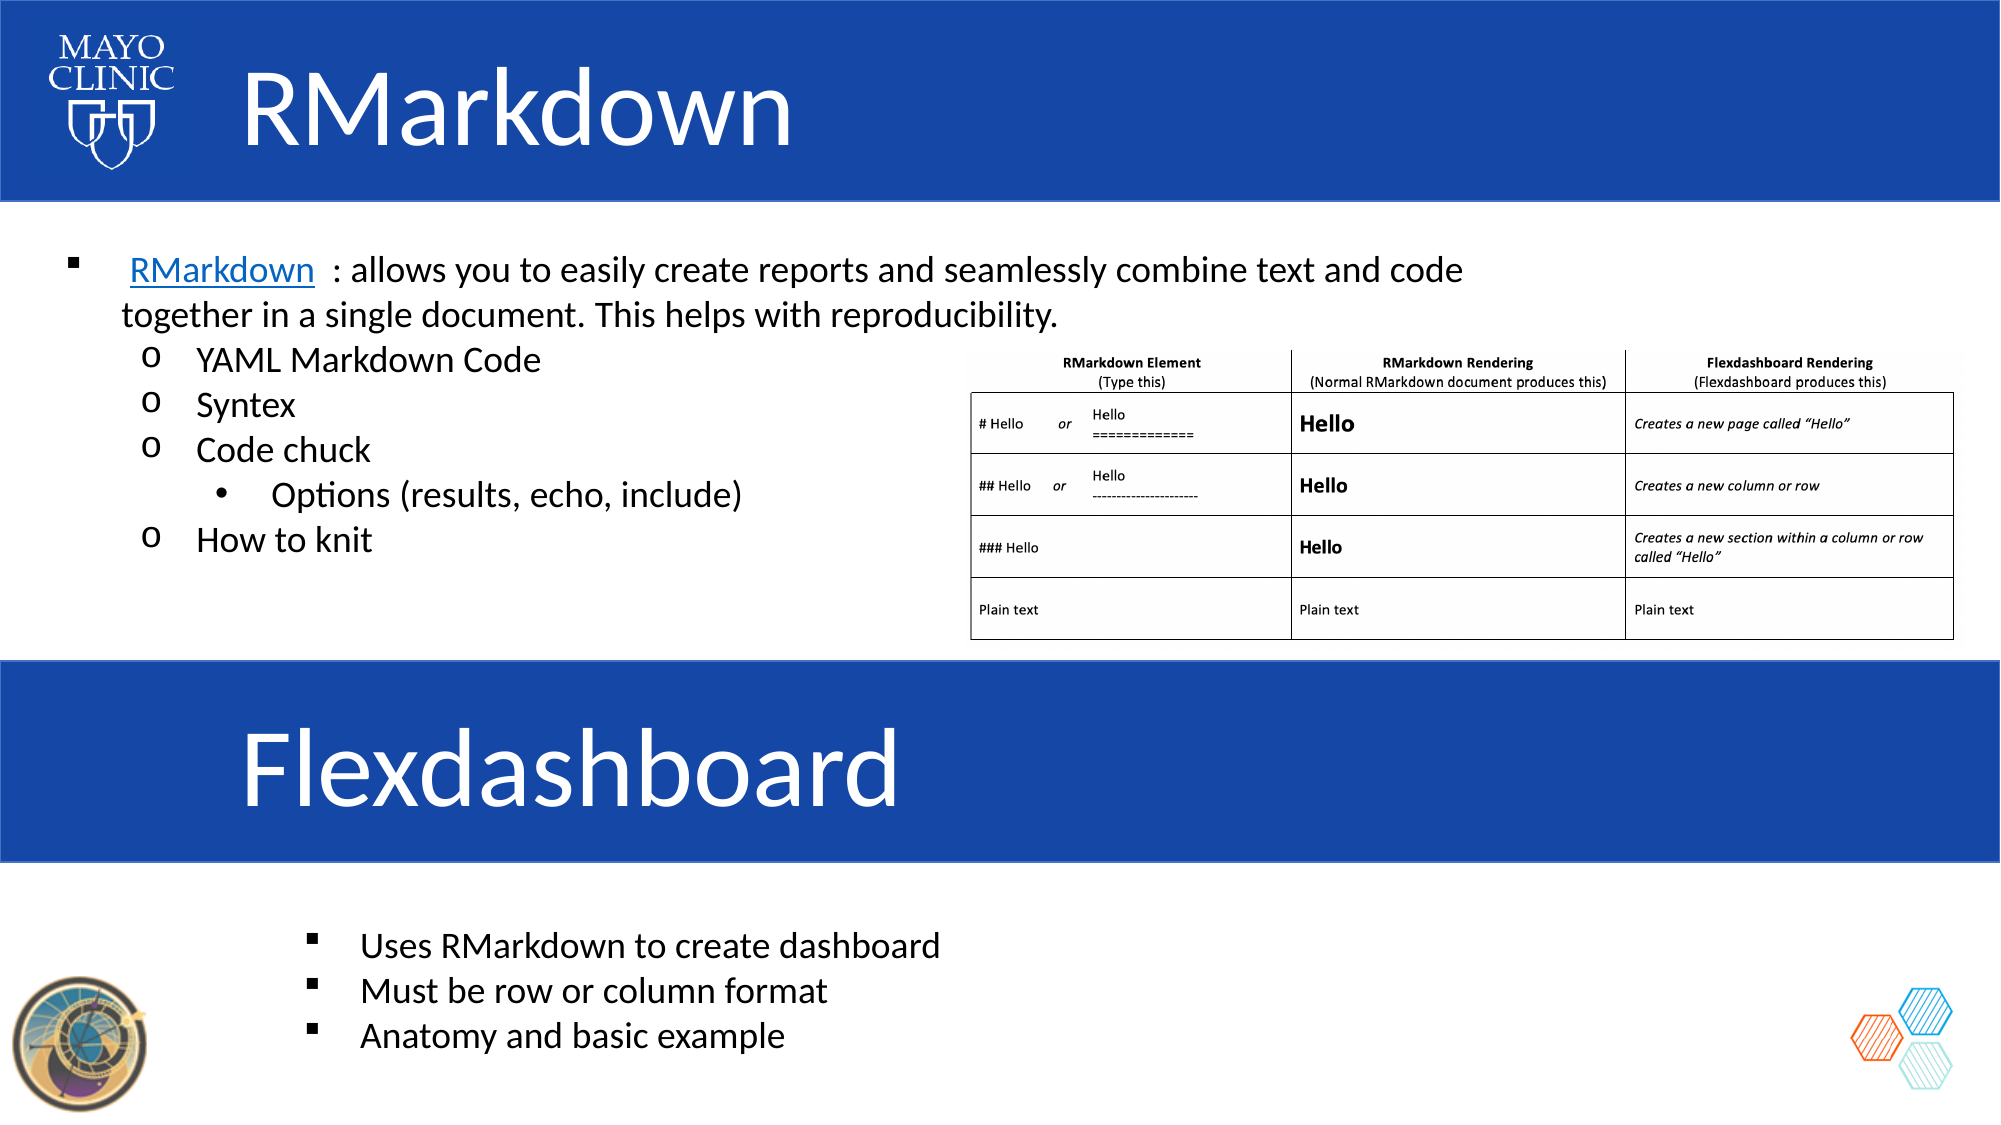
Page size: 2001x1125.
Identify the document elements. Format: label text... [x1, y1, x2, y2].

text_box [0, 0, 2000, 202]
text_box Uses RMarkdown to create dashboard Must be row or column format Anatomy and basic example [288, 913, 1289, 1064]
text_box Flexdashboard [0, 660, 2000, 863]
picture [1819, 964, 1963, 1115]
picture [0, 964, 168, 1125]
text_box RMarkdown : allows you to easily create reports and seamlessly combine text and code together in a single document. This helps with reproducibility. YAML Markdown Code Syntex Code chuck Options (results, echo, include) How to knit [50, 237, 1560, 568]
picture [964, 350, 1965, 651]
